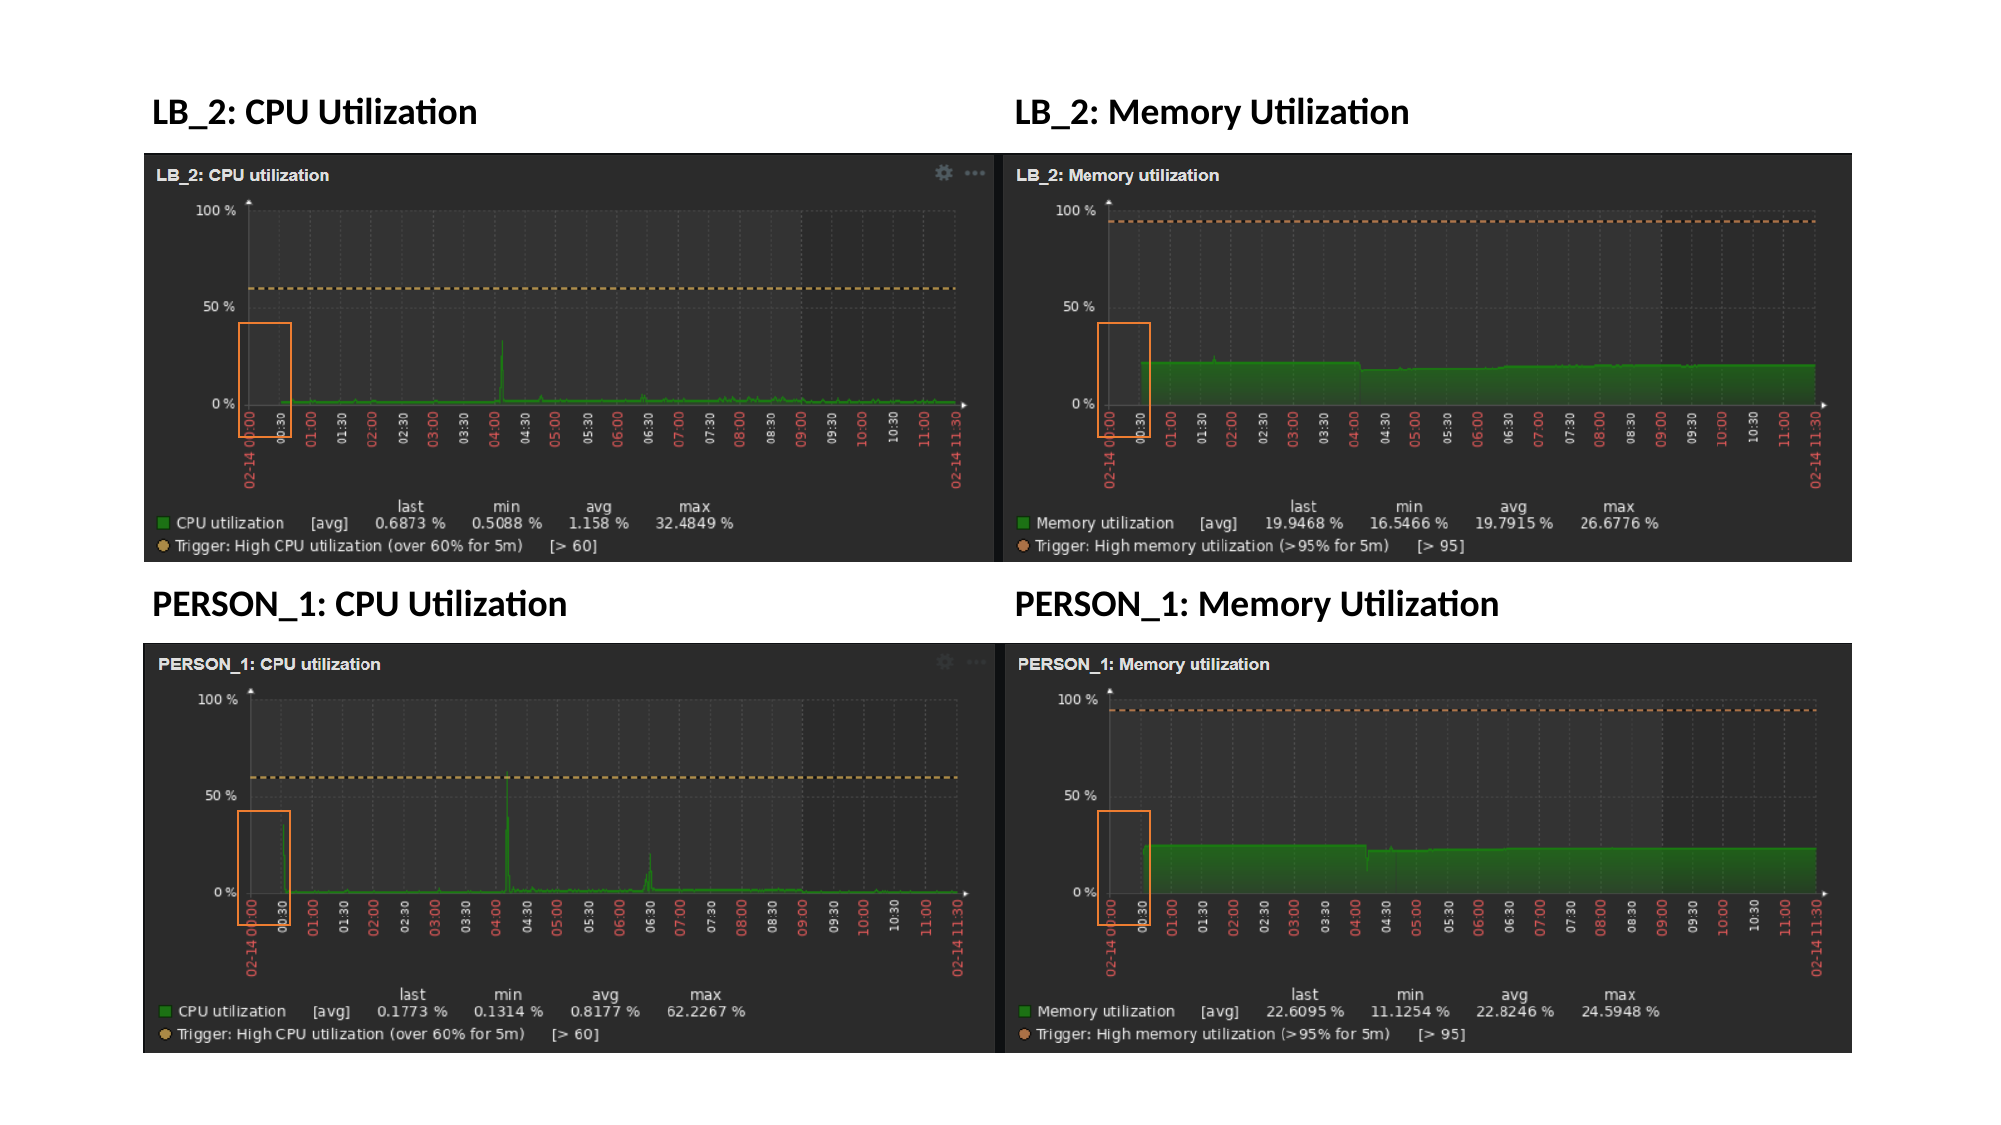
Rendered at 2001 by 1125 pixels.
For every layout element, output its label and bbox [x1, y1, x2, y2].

picture [143, 643, 1852, 1053]
text_box [137, 571, 1863, 633]
text_box [137, 79, 1863, 141]
picture [144, 153, 1852, 562]
